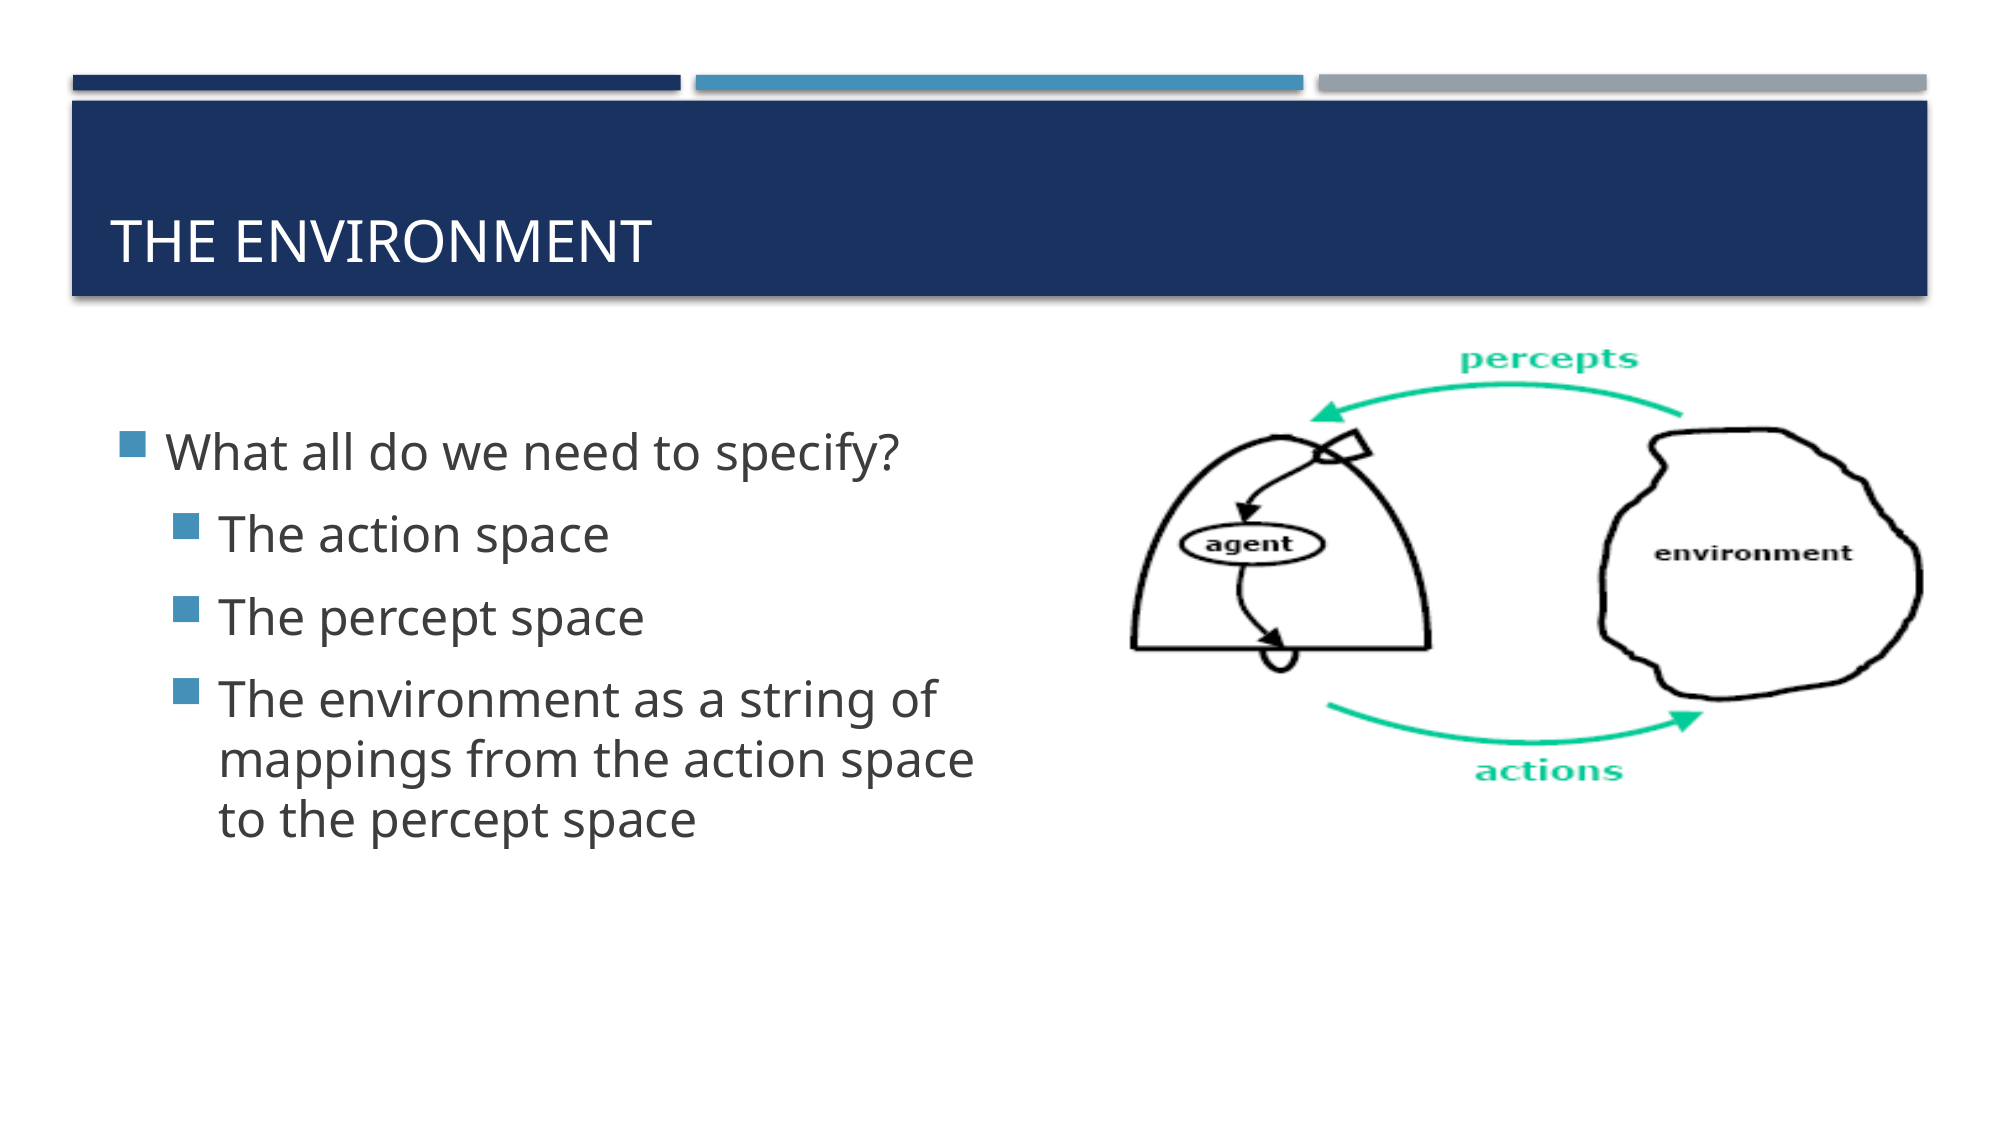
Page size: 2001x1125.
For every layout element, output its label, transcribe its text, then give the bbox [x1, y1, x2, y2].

list What all do we need to specify? The action space The percept space The environment as a string of mappings from the action space to the percept space [99, 262, 1034, 1006]
picture [1037, 324, 2000, 828]
title The Environment [95, 115, 1905, 282]
